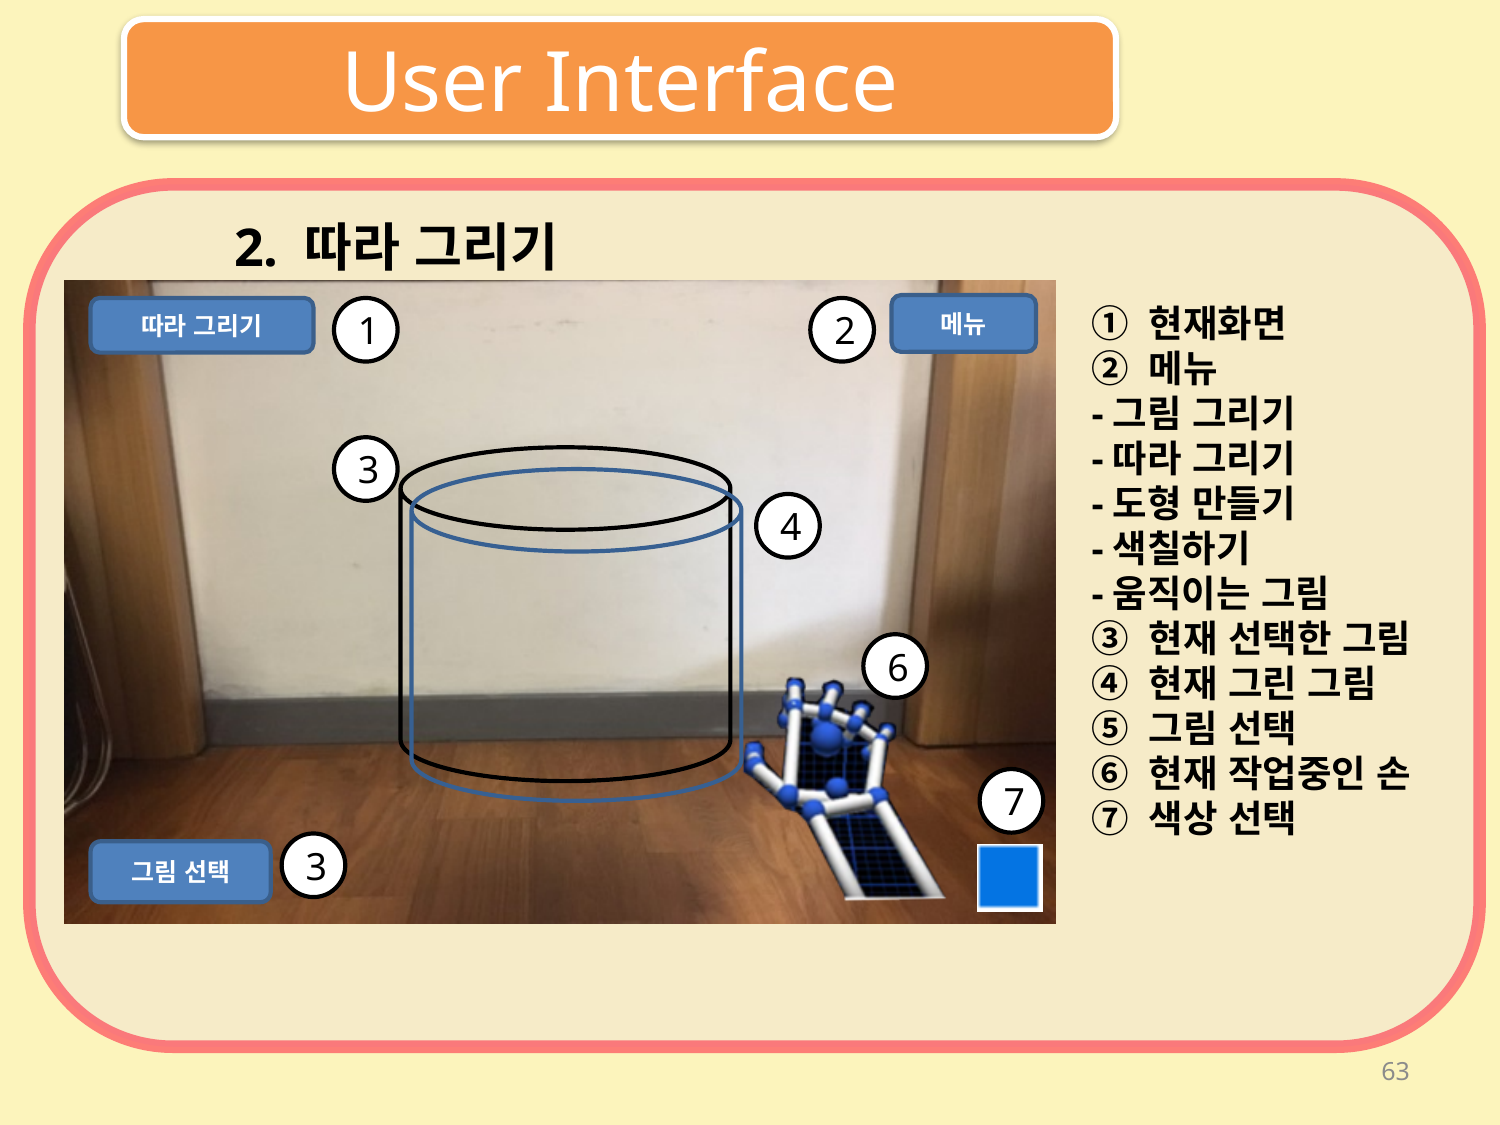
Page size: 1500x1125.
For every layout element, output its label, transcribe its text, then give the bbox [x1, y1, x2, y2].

text_box ① 현재화면 ② 메뉴 -그림 그리기 -따라 그리기 -도형 만들기 -색칠하기 -움직이는 그림 ③ 현재 선택한 그림 ④ 현재 그린 그림 ⑤ 그림 선택 ⑥ 현재 작업중인 손 ⑦ 색상 선택 [1076, 292, 1500, 893]
slide_number 63 [1352, 1042, 1425, 1103]
text_box User Interface [120, 15, 1120, 141]
text_box 2. 따라 그리기 [219, 206, 604, 278]
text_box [64, 279, 1056, 939]
text_box [27, 182, 1482, 1049]
